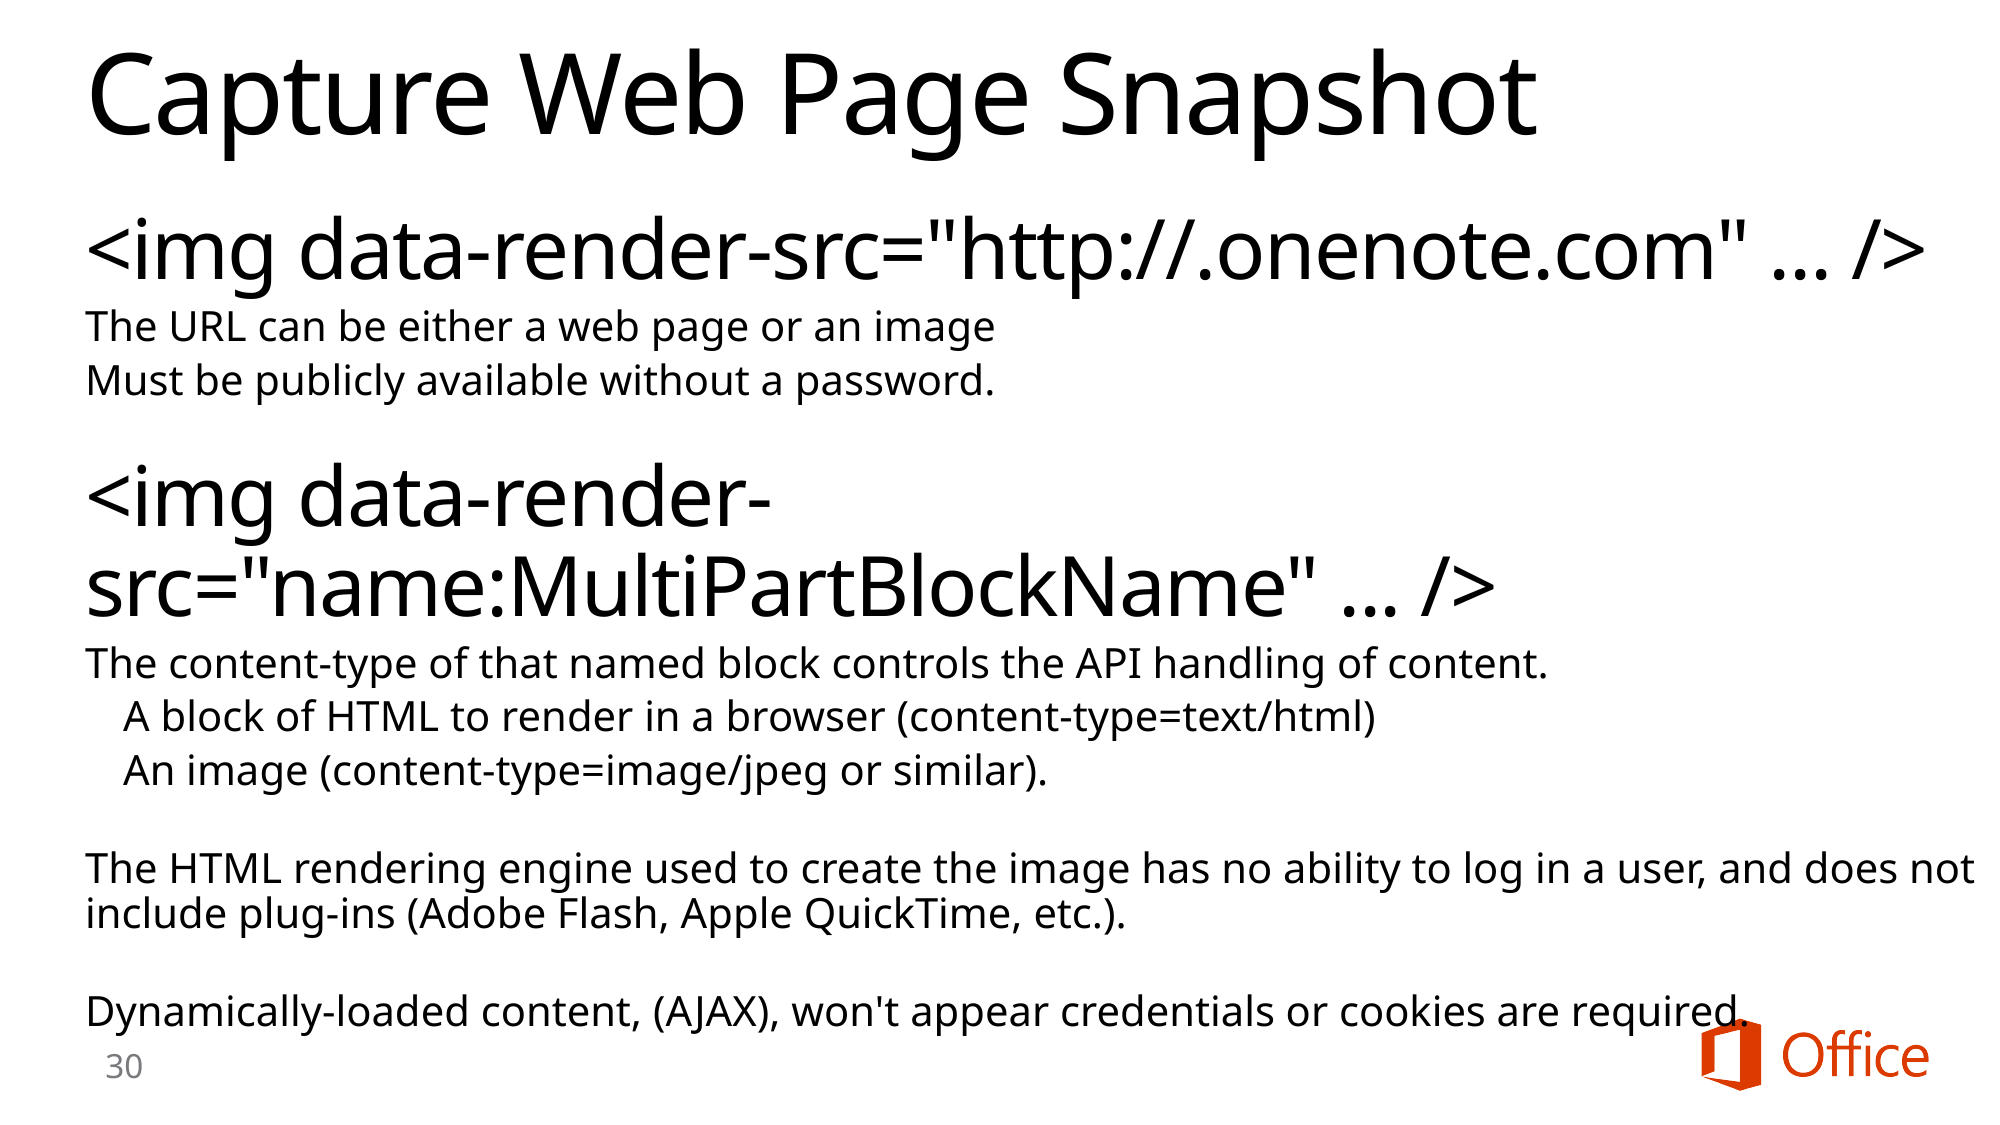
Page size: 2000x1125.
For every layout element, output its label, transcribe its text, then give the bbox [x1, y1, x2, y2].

list <img data-render-src="http://.onenote.com" ... /> The URL can be either a web page or an image Must be publicly available without a password. <img data-render-src="name:MultiPartBlockName" ... /> The content-type of that named block controls the API handling of content. A block of HTML to render in a browser (content-type=text/html) An image (content-type=image/jpeg or similar). The HTML rendering engine used to create the image has no ability to log in a user, and does not include plug-ins (Adobe Flash, Apple QuickTime, etc.). Dynamically-loaded content, (AJAX), won't appear credentials or cookies are required. [85, 207, 1977, 971]
slide_number 30 [85, 1049, 178, 1086]
picture [1670, 987, 1960, 1122]
title Capture Web Page Snapshot [85, 37, 1914, 161]
